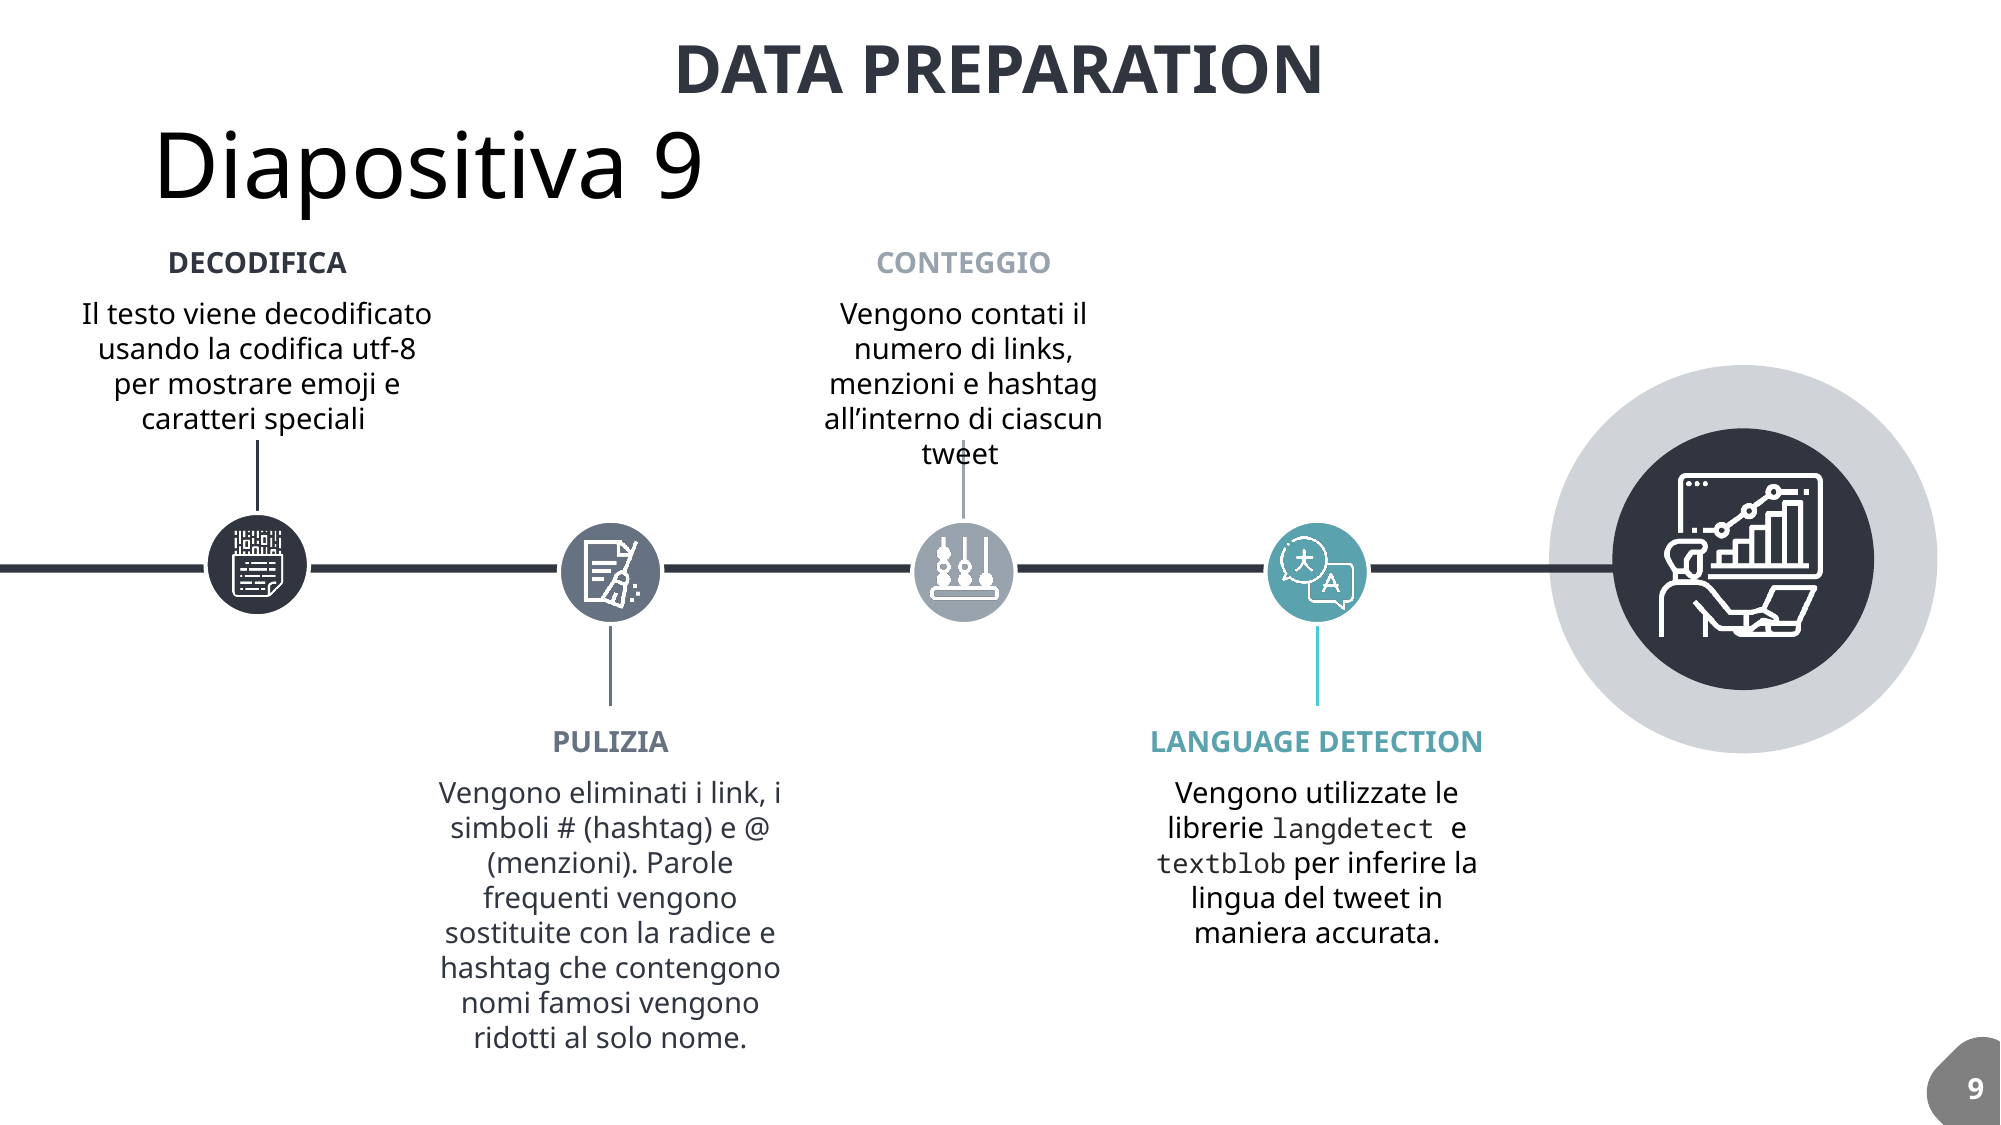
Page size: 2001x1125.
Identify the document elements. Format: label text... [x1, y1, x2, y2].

text_box Vengono eliminati i link, i simboli # (hashtag) e @ (menzioni). Parole frequenti vengono sostituite con la radice e hashtag che contengono nomi famosi vengono ridotti al solo nome. [434, 774, 787, 1055]
text_box [1016, 563, 1265, 574]
picture [930, 534, 999, 603]
picture [1653, 467, 1828, 642]
picture [222, 528, 293, 599]
text_box Vengono utilizzate le librerie langdetect e textblob per inferire la lingua del tweet in maniera accurata. [1140, 774, 1494, 950]
text_box LANGUAGE DETECTION [1150, 723, 1485, 759]
text_box [1548, 363, 1939, 755]
text_box PULIZIA [552, 723, 670, 759]
text_box [557, 519, 664, 626]
text_box [1925, 1035, 2000, 1125]
title Diapositiva 9 [137, 59, 1863, 278]
text_box [663, 563, 911, 574]
text_box [0, 563, 205, 574]
picture [577, 540, 646, 609]
text_box [1370, 563, 1612, 574]
text_box Vengono contati il numero di links, menzioni e hashtag all’interno di ciascun tweet [787, 295, 1141, 470]
text_box Il testo viene decodificato usando la codifica utf-8 per mostrare emoji e caratteri speciali [80, 295, 434, 436]
text_box [310, 563, 558, 574]
picture [1280, 536, 1354, 610]
text_box [1264, 519, 1370, 626]
text_box [204, 511, 311, 618]
text_box [1611, 427, 1876, 692]
text_box DATA PREPARATION [673, 27, 1327, 59]
text_box [911, 519, 1017, 626]
text_box 9 [1952, 1063, 2000, 1113]
